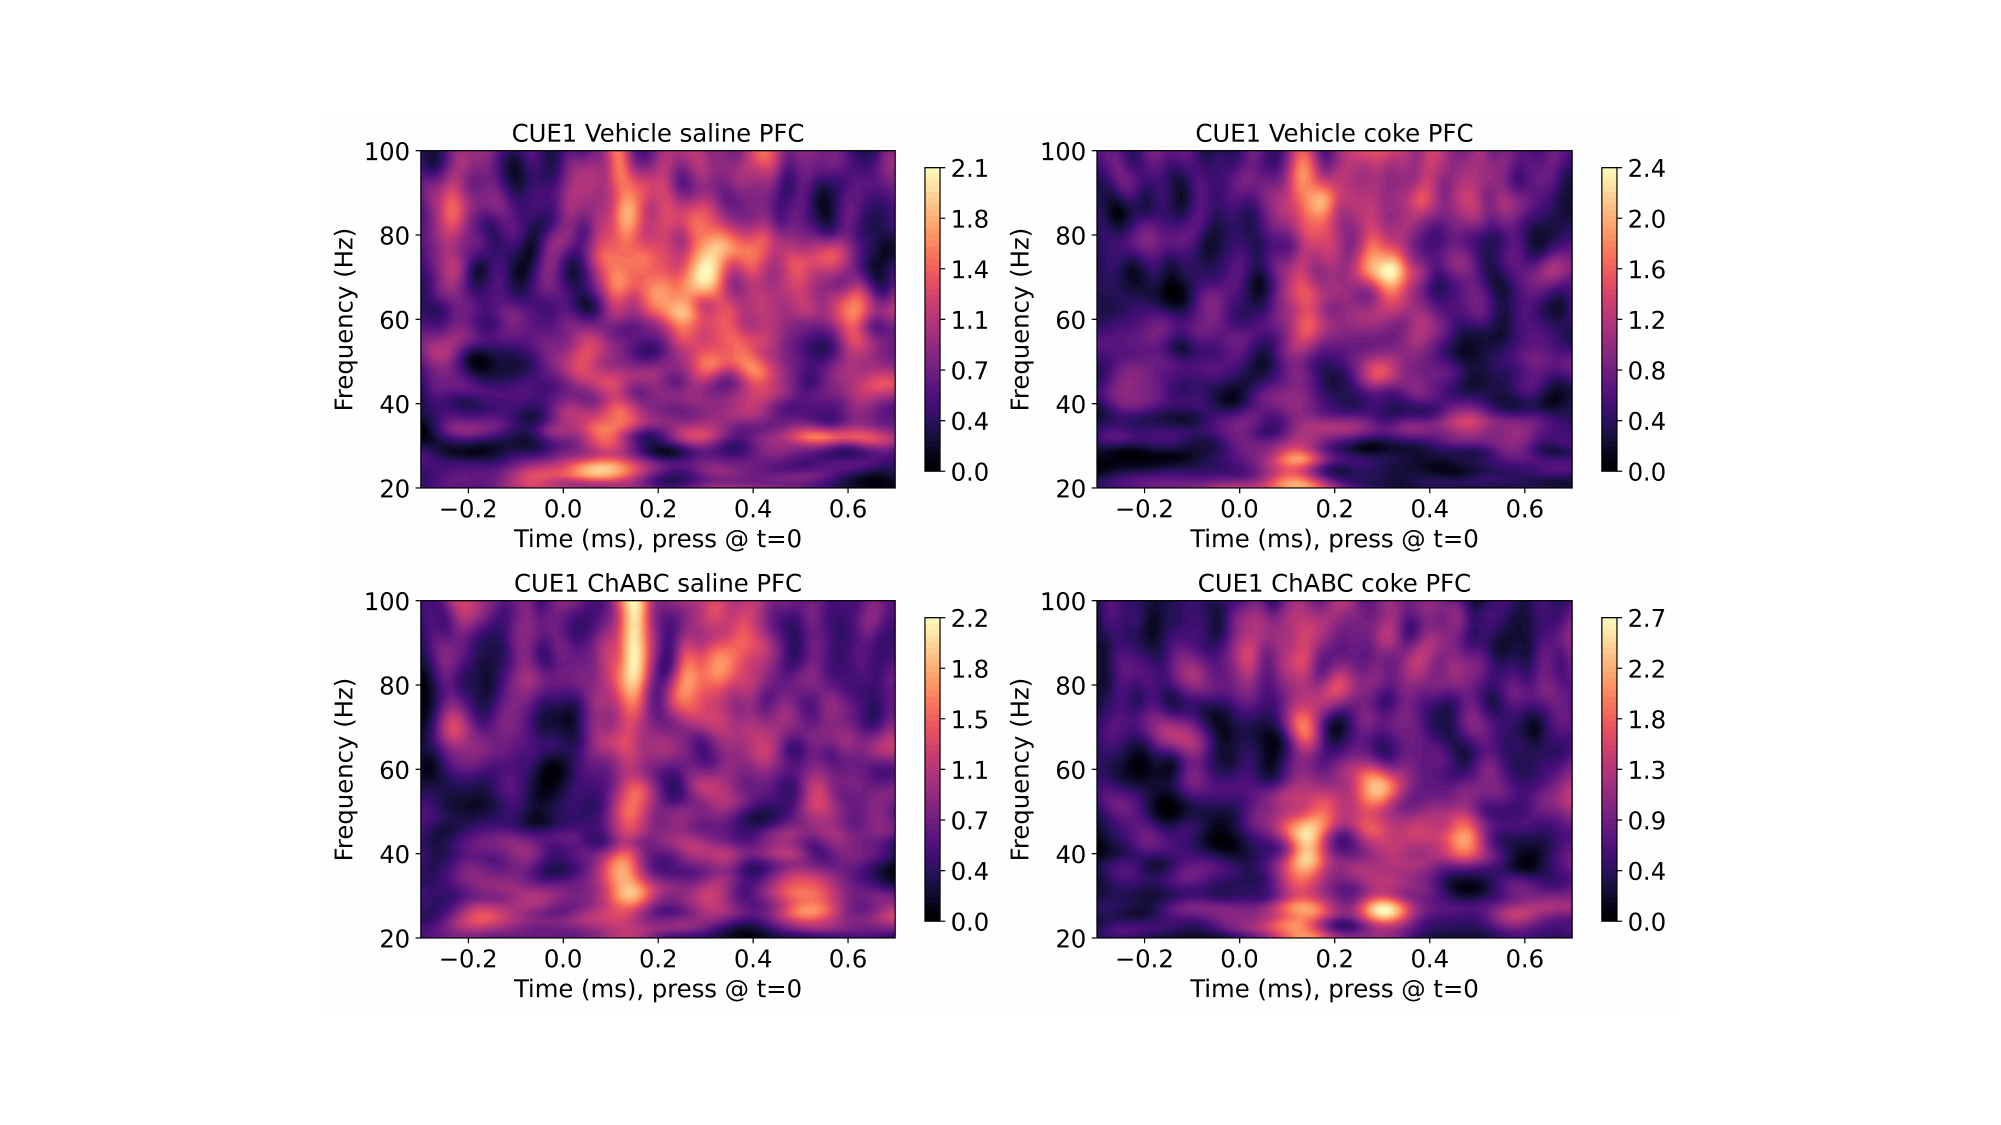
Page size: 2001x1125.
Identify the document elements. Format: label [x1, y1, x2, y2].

text_box [322, 111, 1677, 1013]
